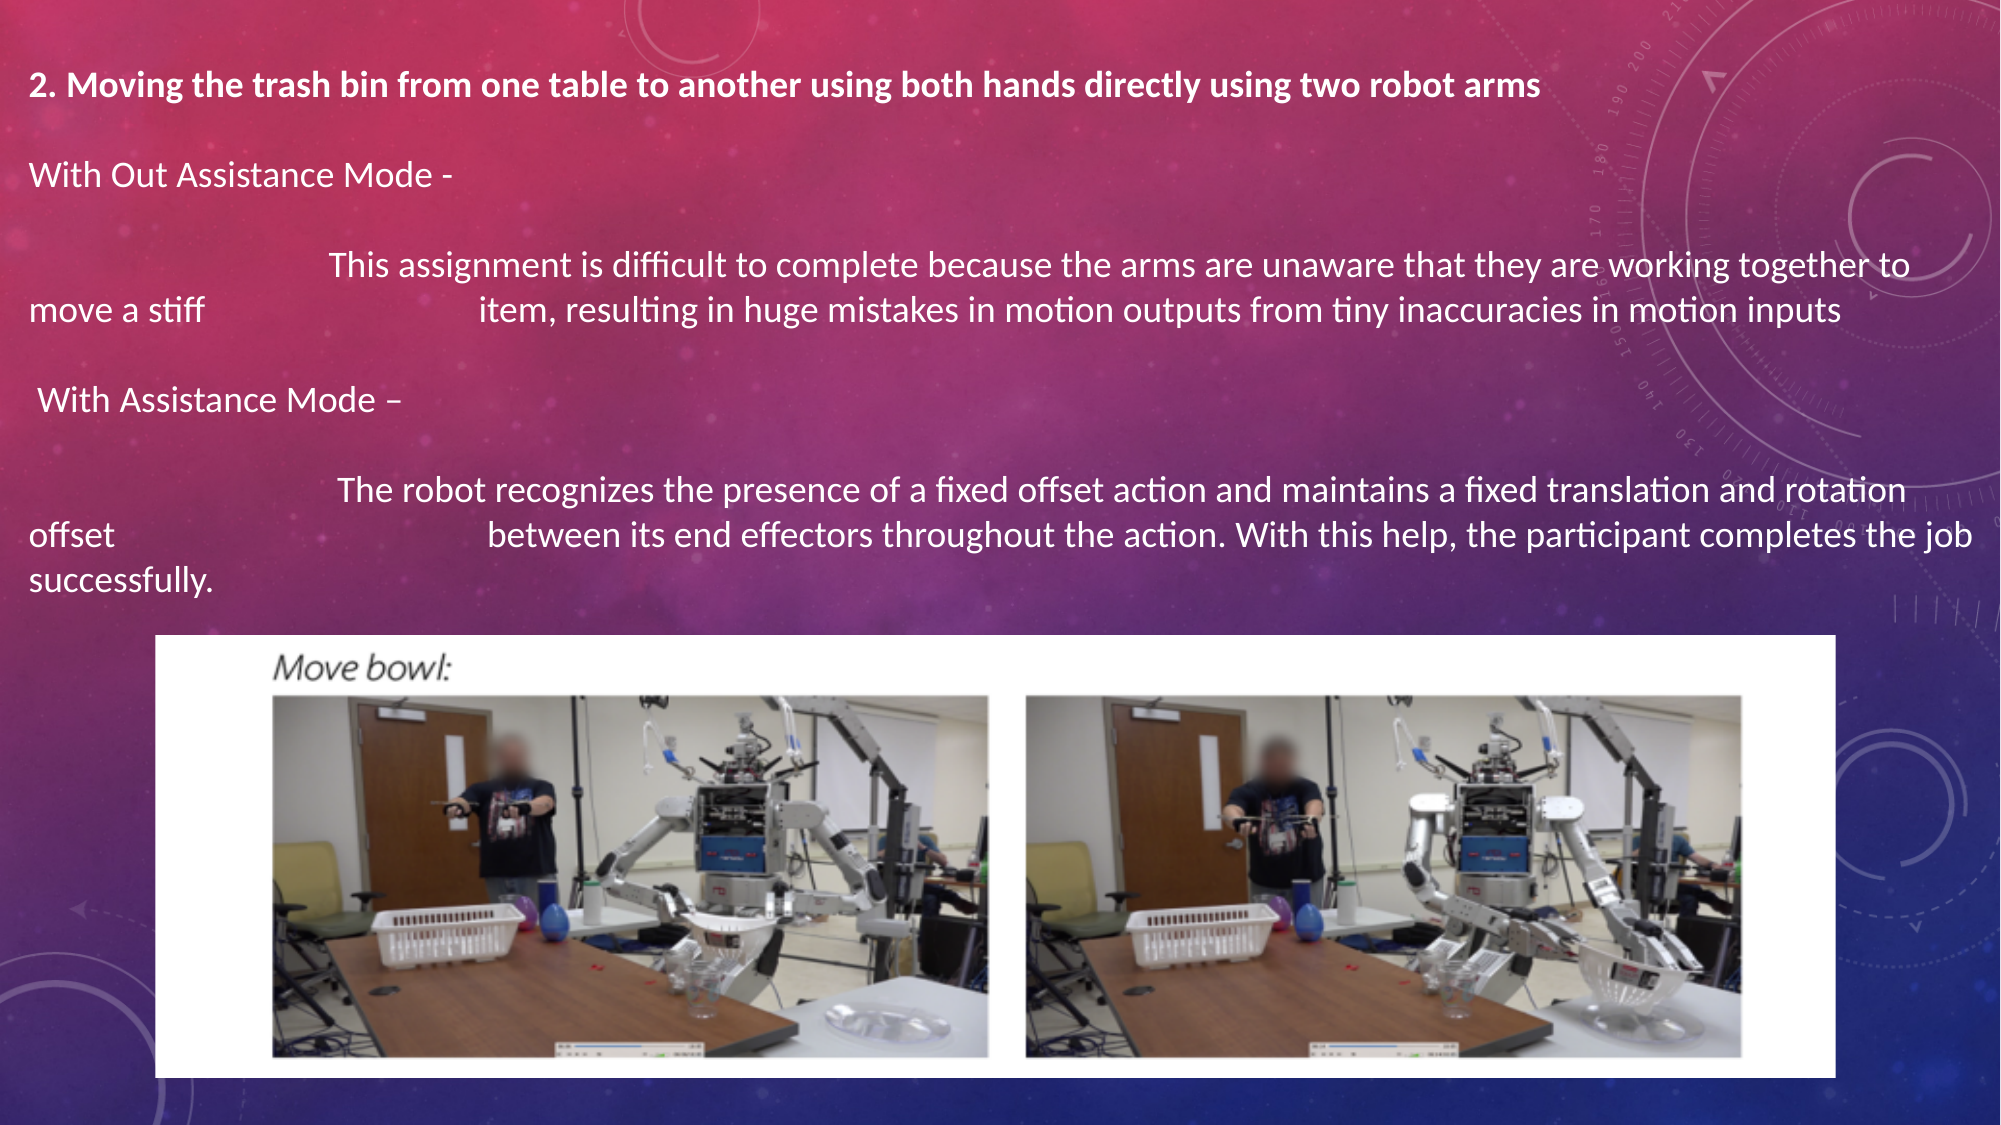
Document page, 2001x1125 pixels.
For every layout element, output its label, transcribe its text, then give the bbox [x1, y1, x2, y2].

picture [0, 0, 2001, 1125]
text_box 2. Moving the trash bin from one table to another using both hands directly using two robot arms With Out Assistance Mode - This assignment is difficult to complete because the arms are unaware that they are working together to move a stiff item, resulting in huge mistakes in motion outputs from tiny inaccuracies in motion inputs With Assistance Mode – The robot recognizes the presence of a fixed offset action and maintains a fixed translation and rotation offset between its end effectors throughout the action. With this help, the participant completes the job successfully. [13, 7, 1994, 607]
